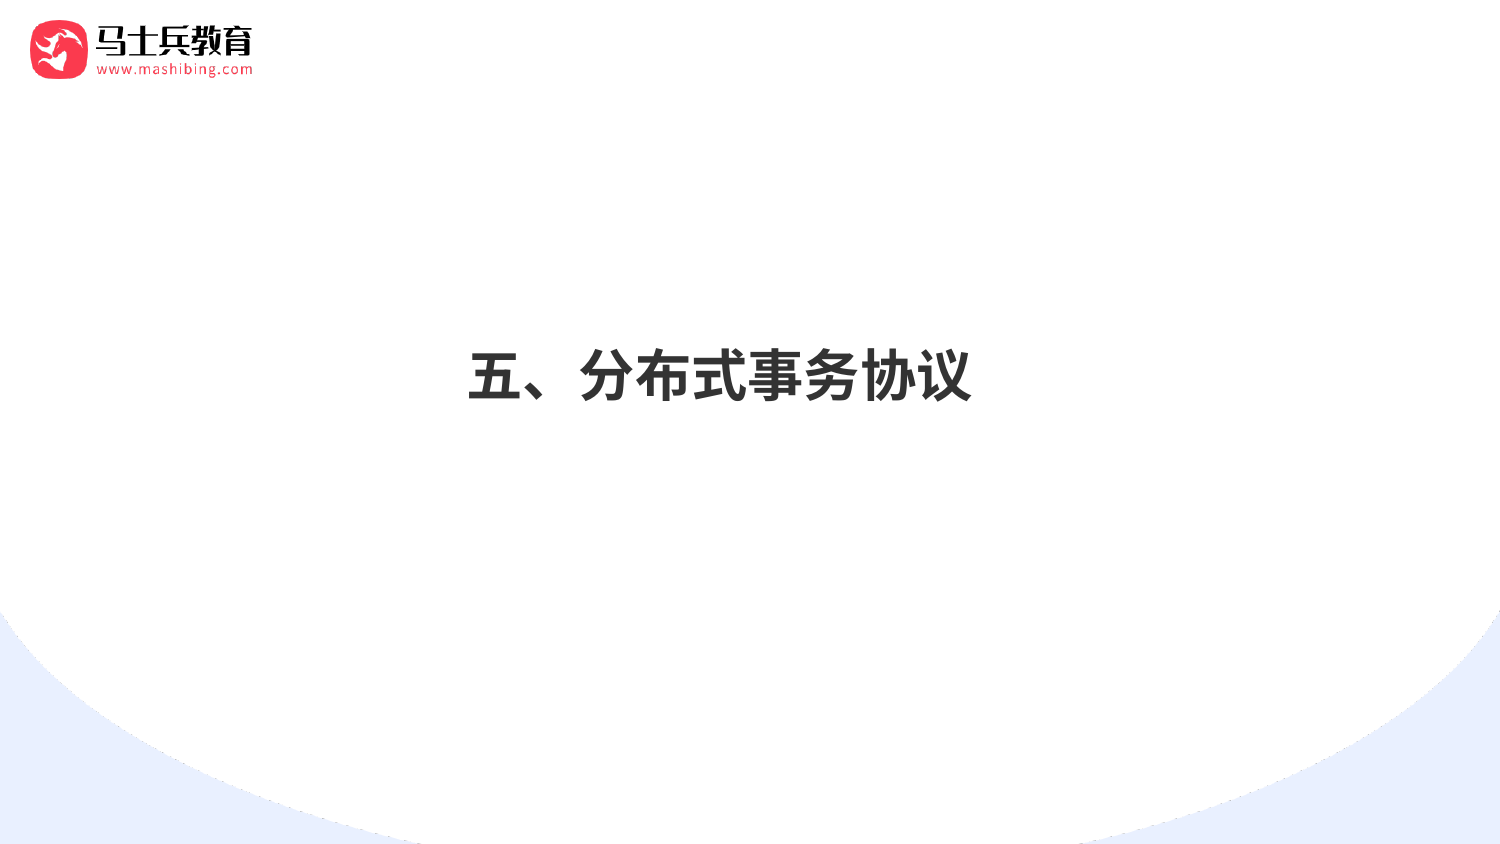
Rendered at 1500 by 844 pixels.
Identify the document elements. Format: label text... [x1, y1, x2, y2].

picture [30, 20, 252, 79]
text_box 五、分布式事务协议 [451, 273, 1225, 437]
picture [0, 610, 1500, 844]
